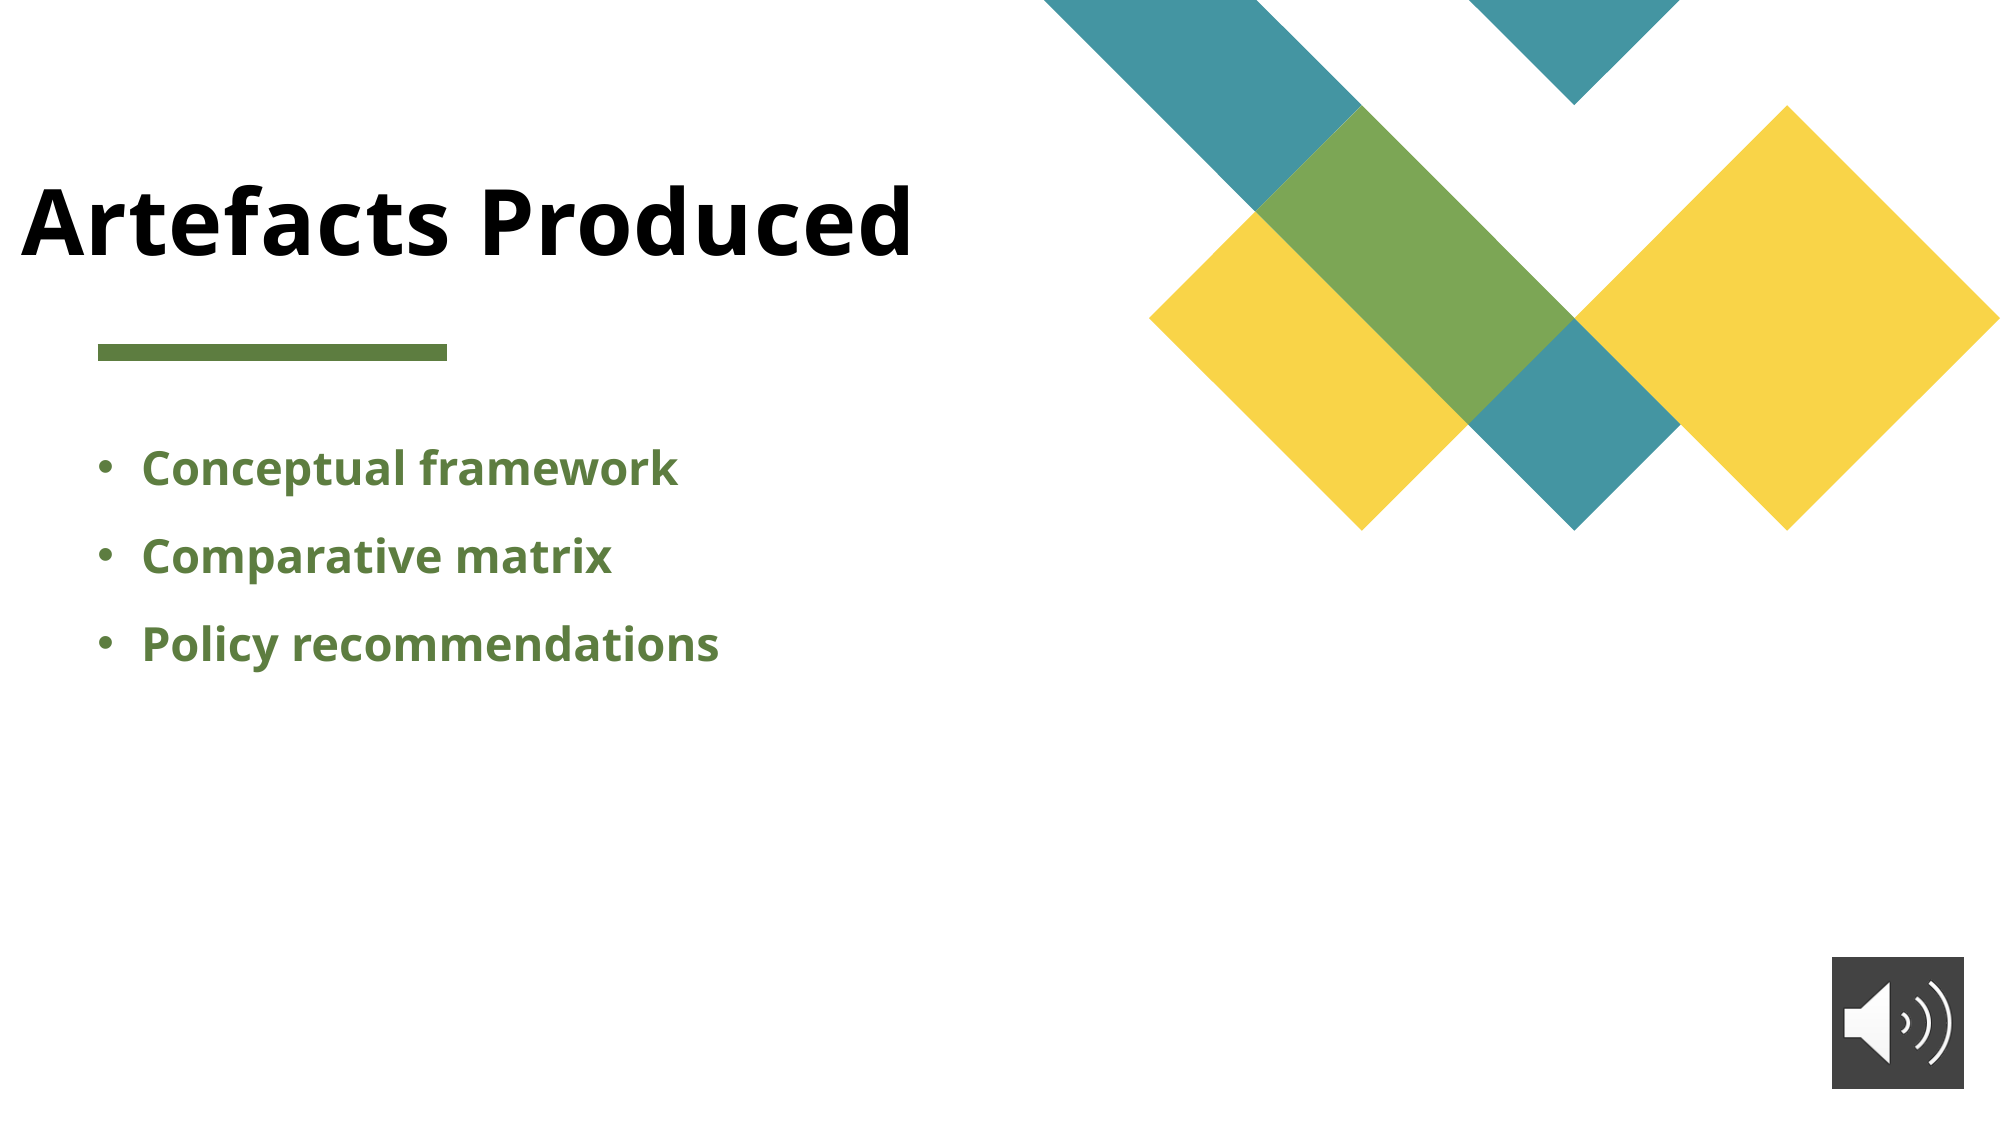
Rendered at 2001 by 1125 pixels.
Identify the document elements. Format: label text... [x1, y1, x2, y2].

list Conceptual framework Comparative matrix Policy recommendations [97, 374, 1211, 673]
title Artefacts Produced [21, 11, 958, 273]
picture [1831, 956, 1965, 1090]
